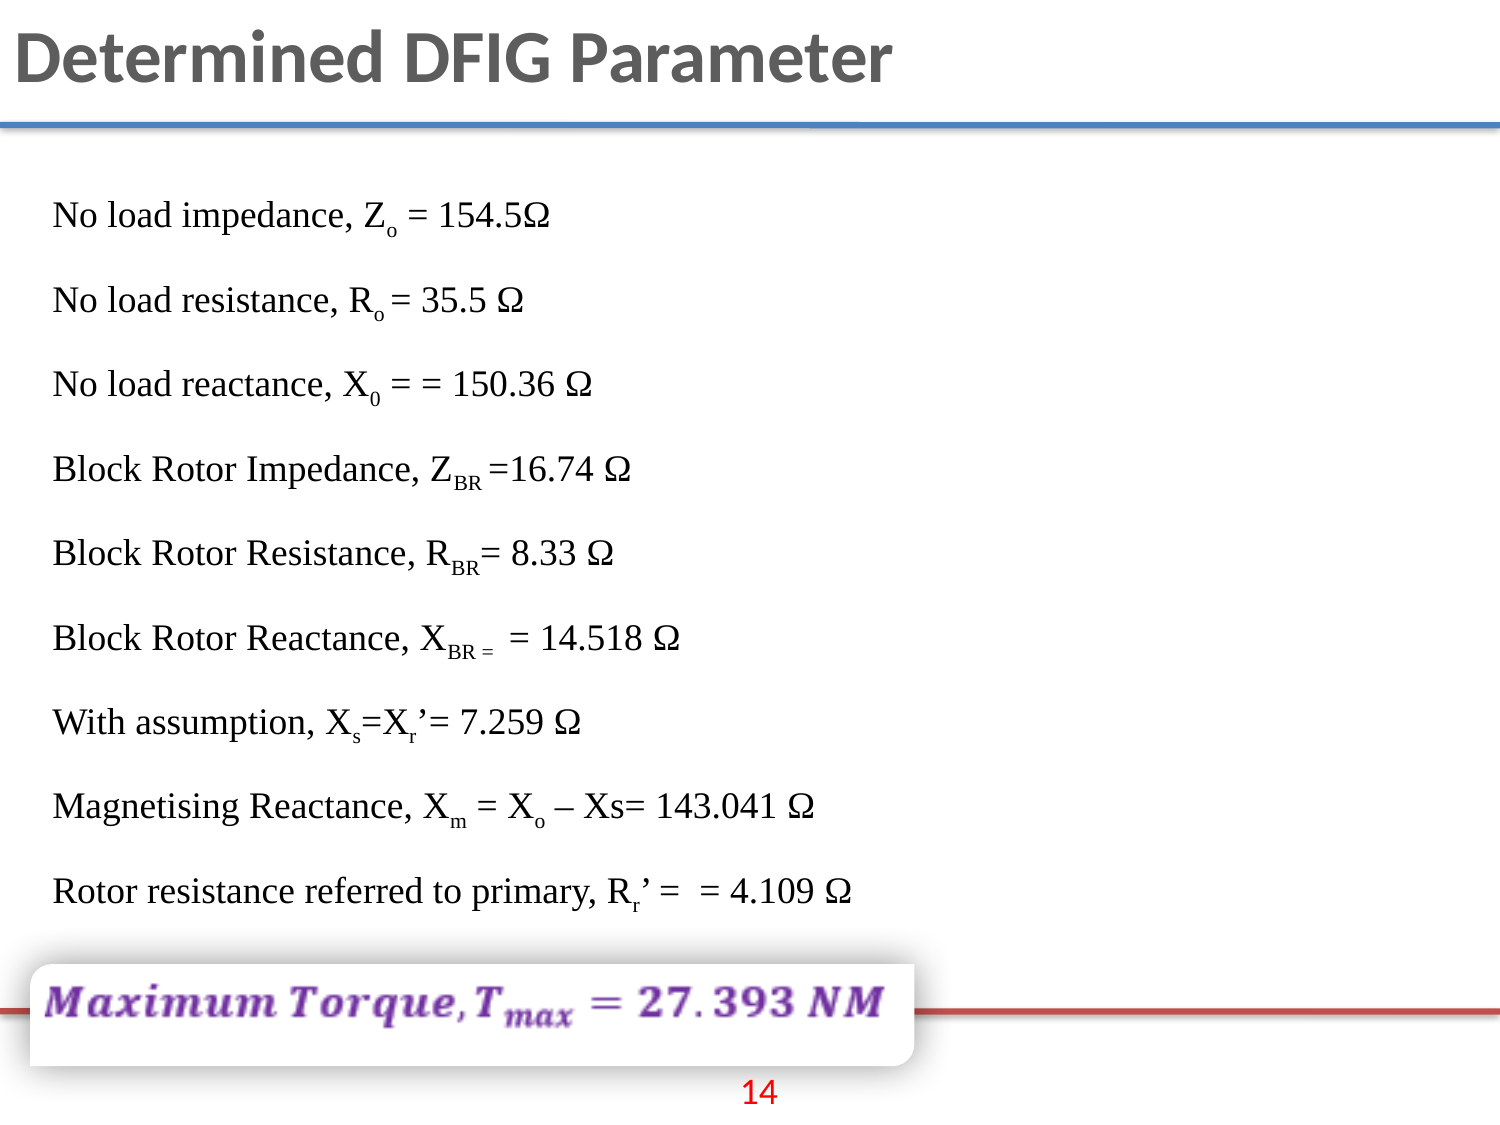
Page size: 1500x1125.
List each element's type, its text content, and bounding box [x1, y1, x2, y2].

picture [37, 971, 908, 1060]
text_box 14 [724, 1066, 813, 1120]
text_box Determined DFIG Parameter [0, 0, 1463, 105]
